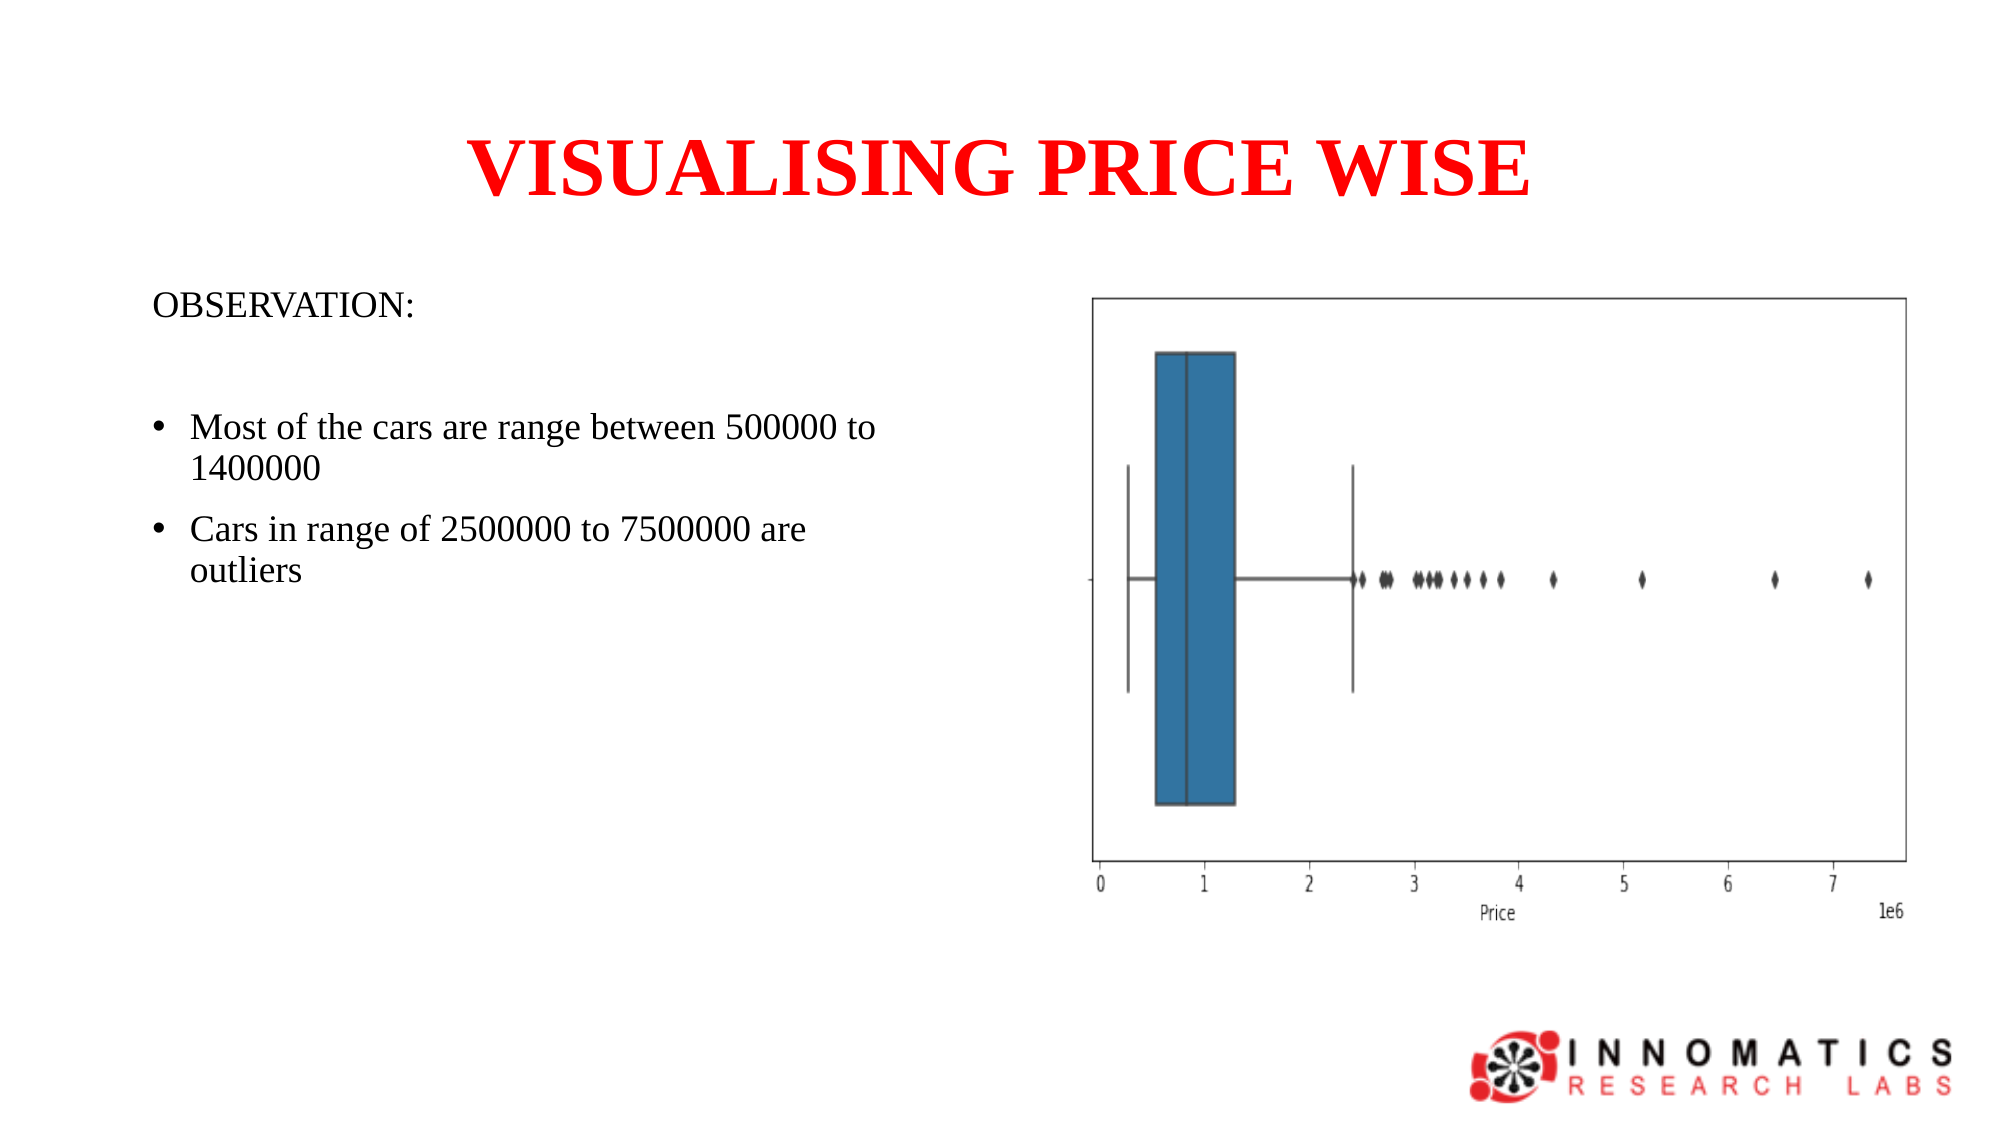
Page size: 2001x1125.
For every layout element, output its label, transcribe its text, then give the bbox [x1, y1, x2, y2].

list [1064, 277, 1937, 957]
list OBSERVATION: Most of the cars are range between 500000 to 1400000 Cars in range of 2500000 to 7500000 are outliers [137, 277, 899, 755]
picture [1445, 1014, 1975, 1125]
title VISUALISING PRICE WISE [137, 59, 1863, 278]
